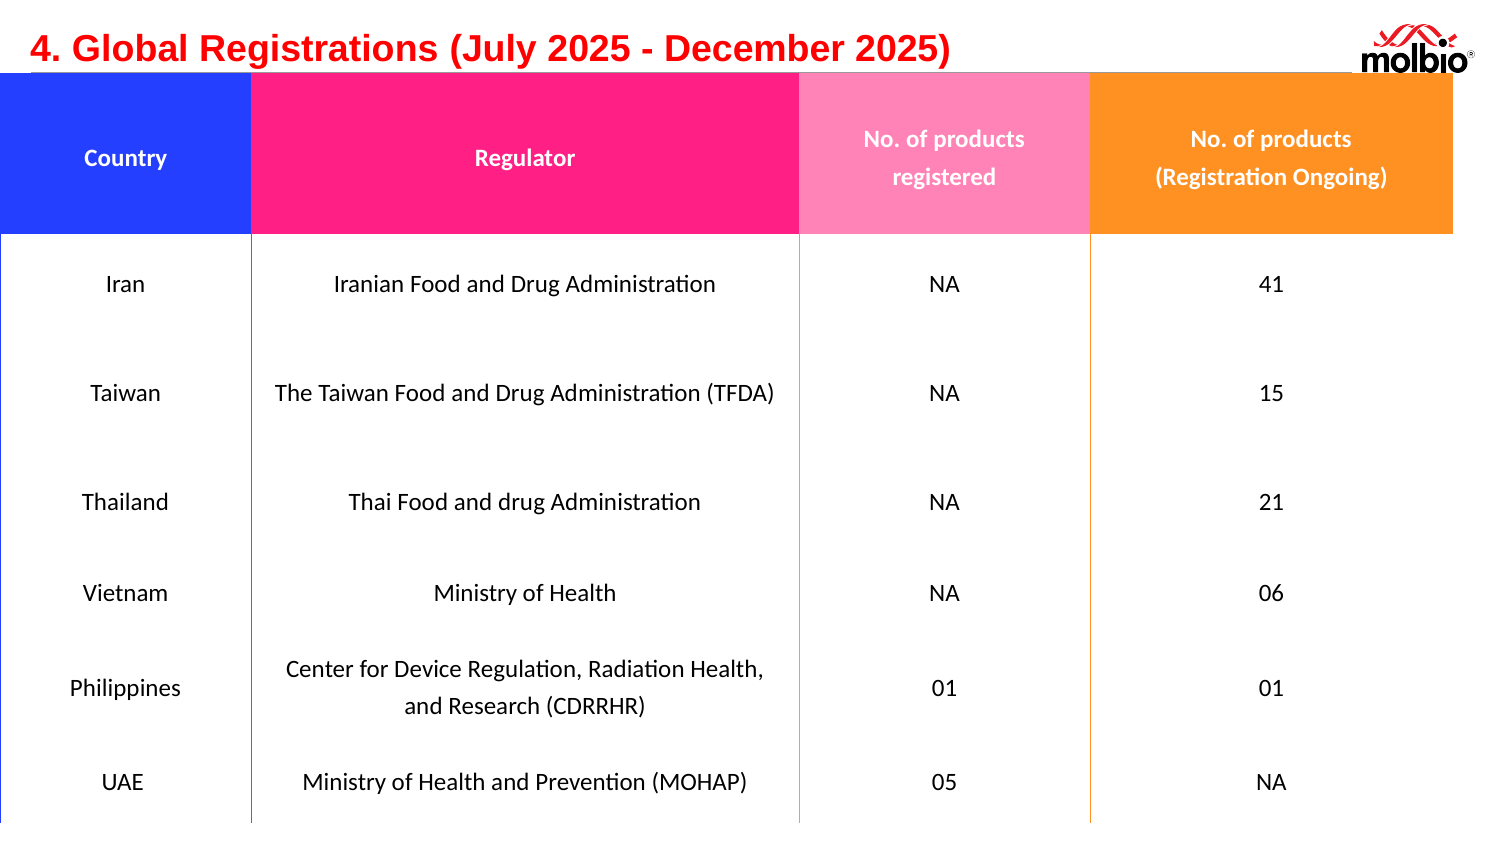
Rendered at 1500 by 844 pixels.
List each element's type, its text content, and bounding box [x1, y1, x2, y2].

table_header Country [0, 73, 251, 234]
table_header No. of products (Registration Ongoing) [1090, 73, 1453, 234]
table_cell 01 [800, 635, 1090, 732]
table_cell 06 [1091, 544, 1452, 635]
table_cell Philippines [1, 635, 251, 732]
text_box 4. Global Registrations (July 2025 - December 2025) [15, 8, 1285, 63]
table_cell 41 [1091, 234, 1452, 326]
table_cell NA [1091, 732, 1452, 823]
table_cell Taiwan [1, 326, 251, 453]
table_cell 01 [1091, 635, 1452, 732]
table_cell 05 [800, 732, 1090, 823]
table_cell UAE [1, 732, 251, 823]
table_cell Thailand [1, 453, 251, 544]
table_cell Iran [1, 234, 251, 326]
table_cell NA [800, 234, 1090, 326]
table_cell Vietnam [1, 544, 251, 635]
table_cell NA [800, 544, 1090, 635]
table_header Regulator [251, 73, 799, 234]
table_cell 21 [1091, 453, 1452, 544]
table_cell NA [800, 453, 1090, 544]
table_cell Thai Food and drug Administration [252, 453, 799, 544]
table_cell Ministry of Health and Prevention (MOHAP) [252, 732, 799, 823]
table_cell Ministry of Health [252, 544, 799, 635]
table_header No. of products registered [799, 73, 1090, 234]
picture [1362, 24, 1475, 73]
table_cell 15 [1091, 326, 1452, 453]
table_cell The Taiwan Food and Drug Administration (TFDA) [252, 326, 799, 453]
table_cell Center for Device Regulation, Radiation Health, and Research (CDRRHR) [252, 635, 799, 732]
table_cell NA [800, 326, 1090, 453]
table_cell Iranian Food and Drug Administration [252, 234, 799, 326]
